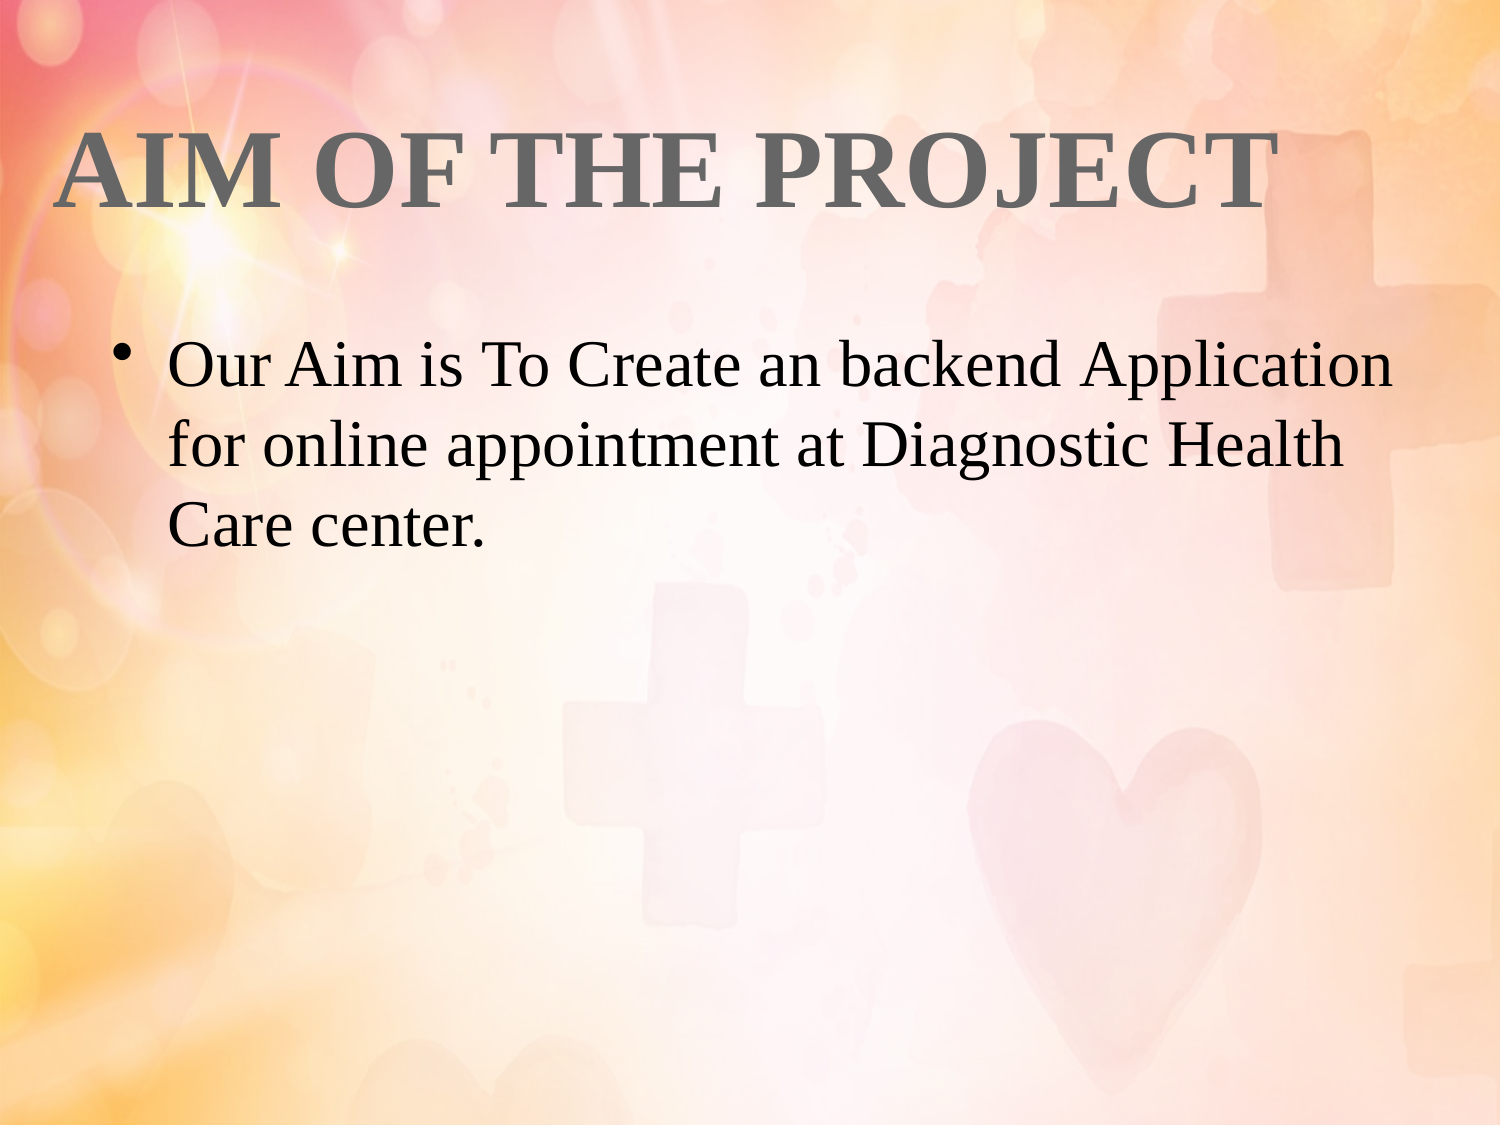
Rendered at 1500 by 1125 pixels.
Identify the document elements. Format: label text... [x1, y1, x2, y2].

list Our Aim is To Create an backend Application for online appointment at Diagnostic Health Care center. [96, 312, 1447, 603]
picture [0, 0, 1500, 1125]
text_box AIM OF THE PROJECT [37, 87, 1296, 238]
